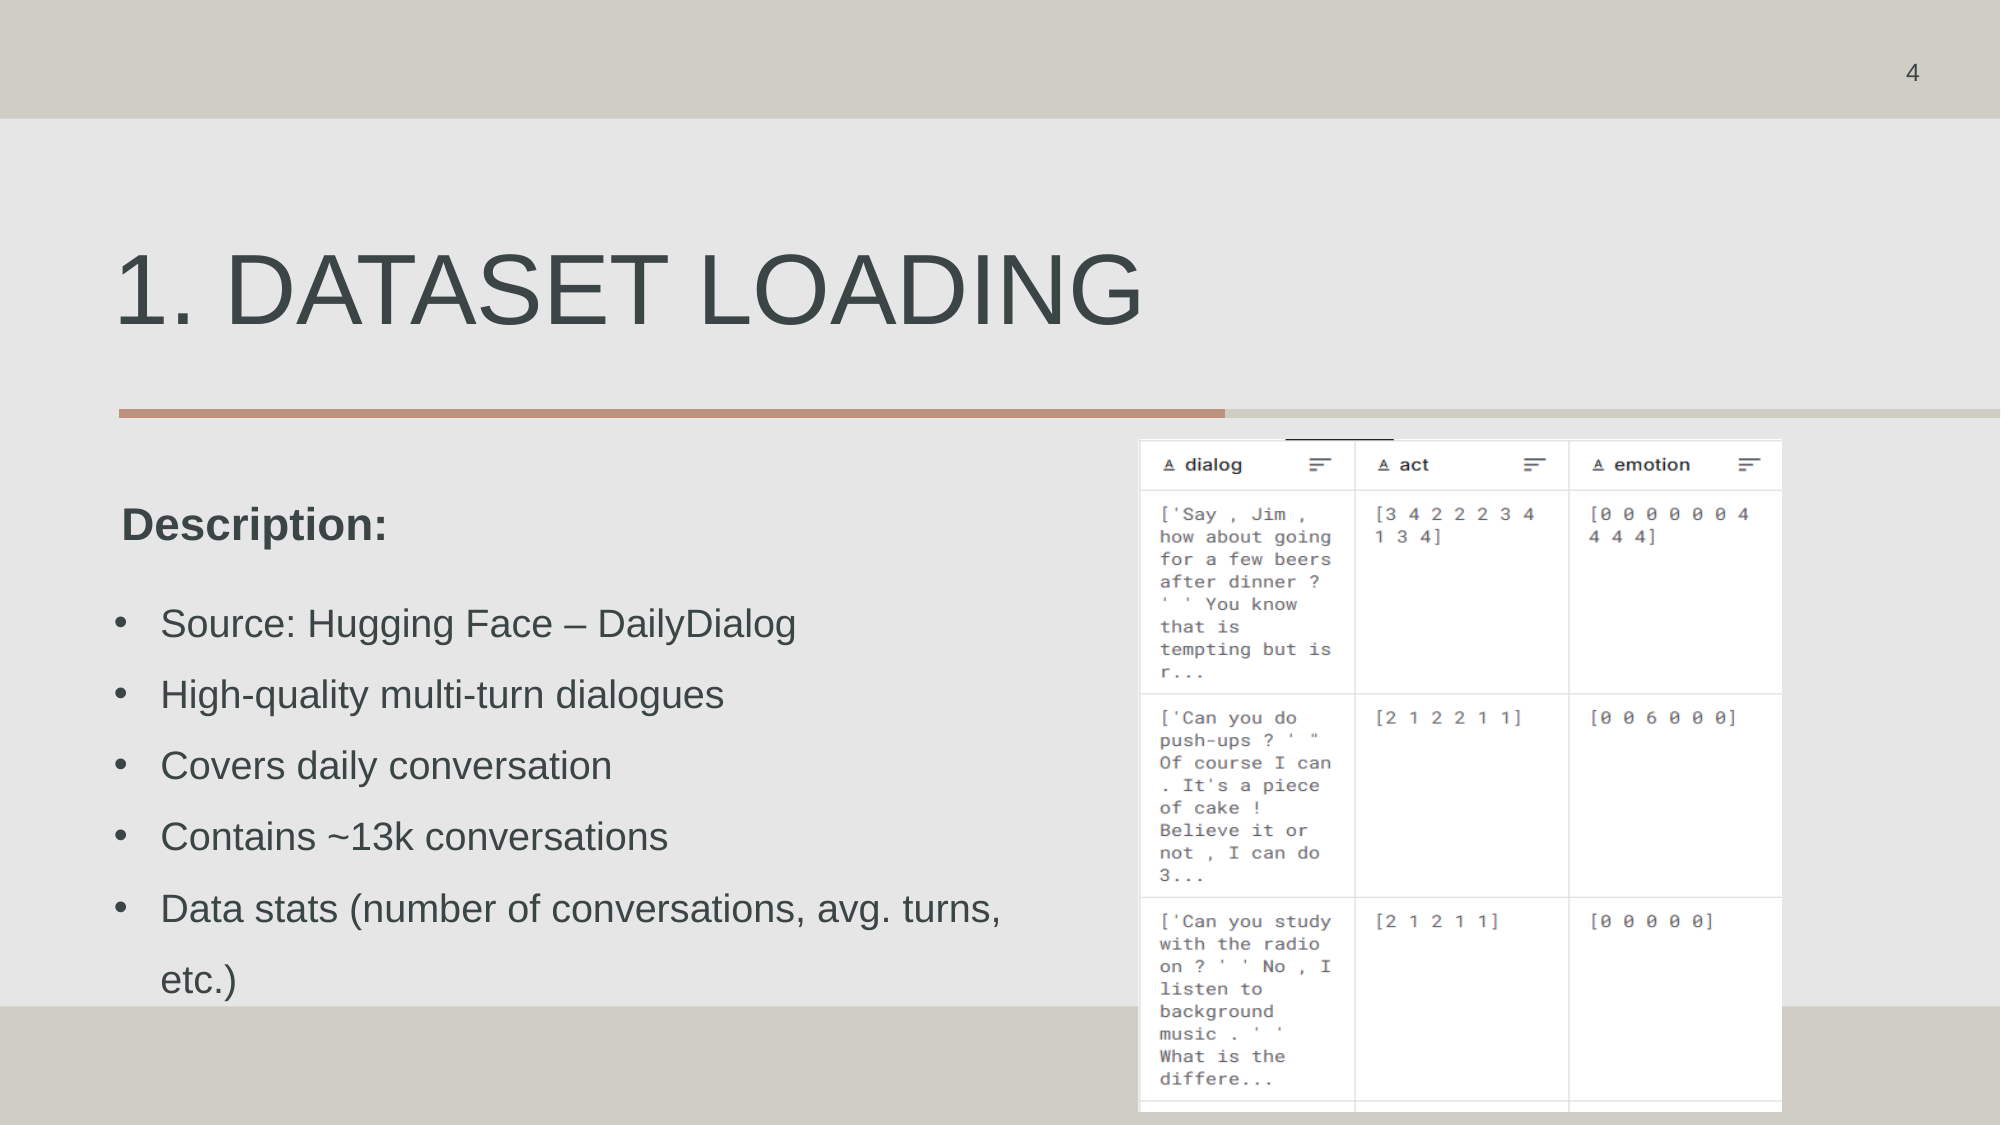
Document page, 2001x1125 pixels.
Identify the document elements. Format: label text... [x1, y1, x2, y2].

list Description: [106, 487, 899, 566]
slide_number 4 [1660, 49, 1935, 95]
title 1. Dataset loading [98, 239, 1824, 335]
list Source: Hugging Face – DailyDialog High-quality multi-turn dialogues Covers daily conversation Contains ~13k conversations Data stats (number of conversations, avg. turns, etc.) [98, 566, 1077, 1038]
picture [1138, 438, 1782, 1112]
